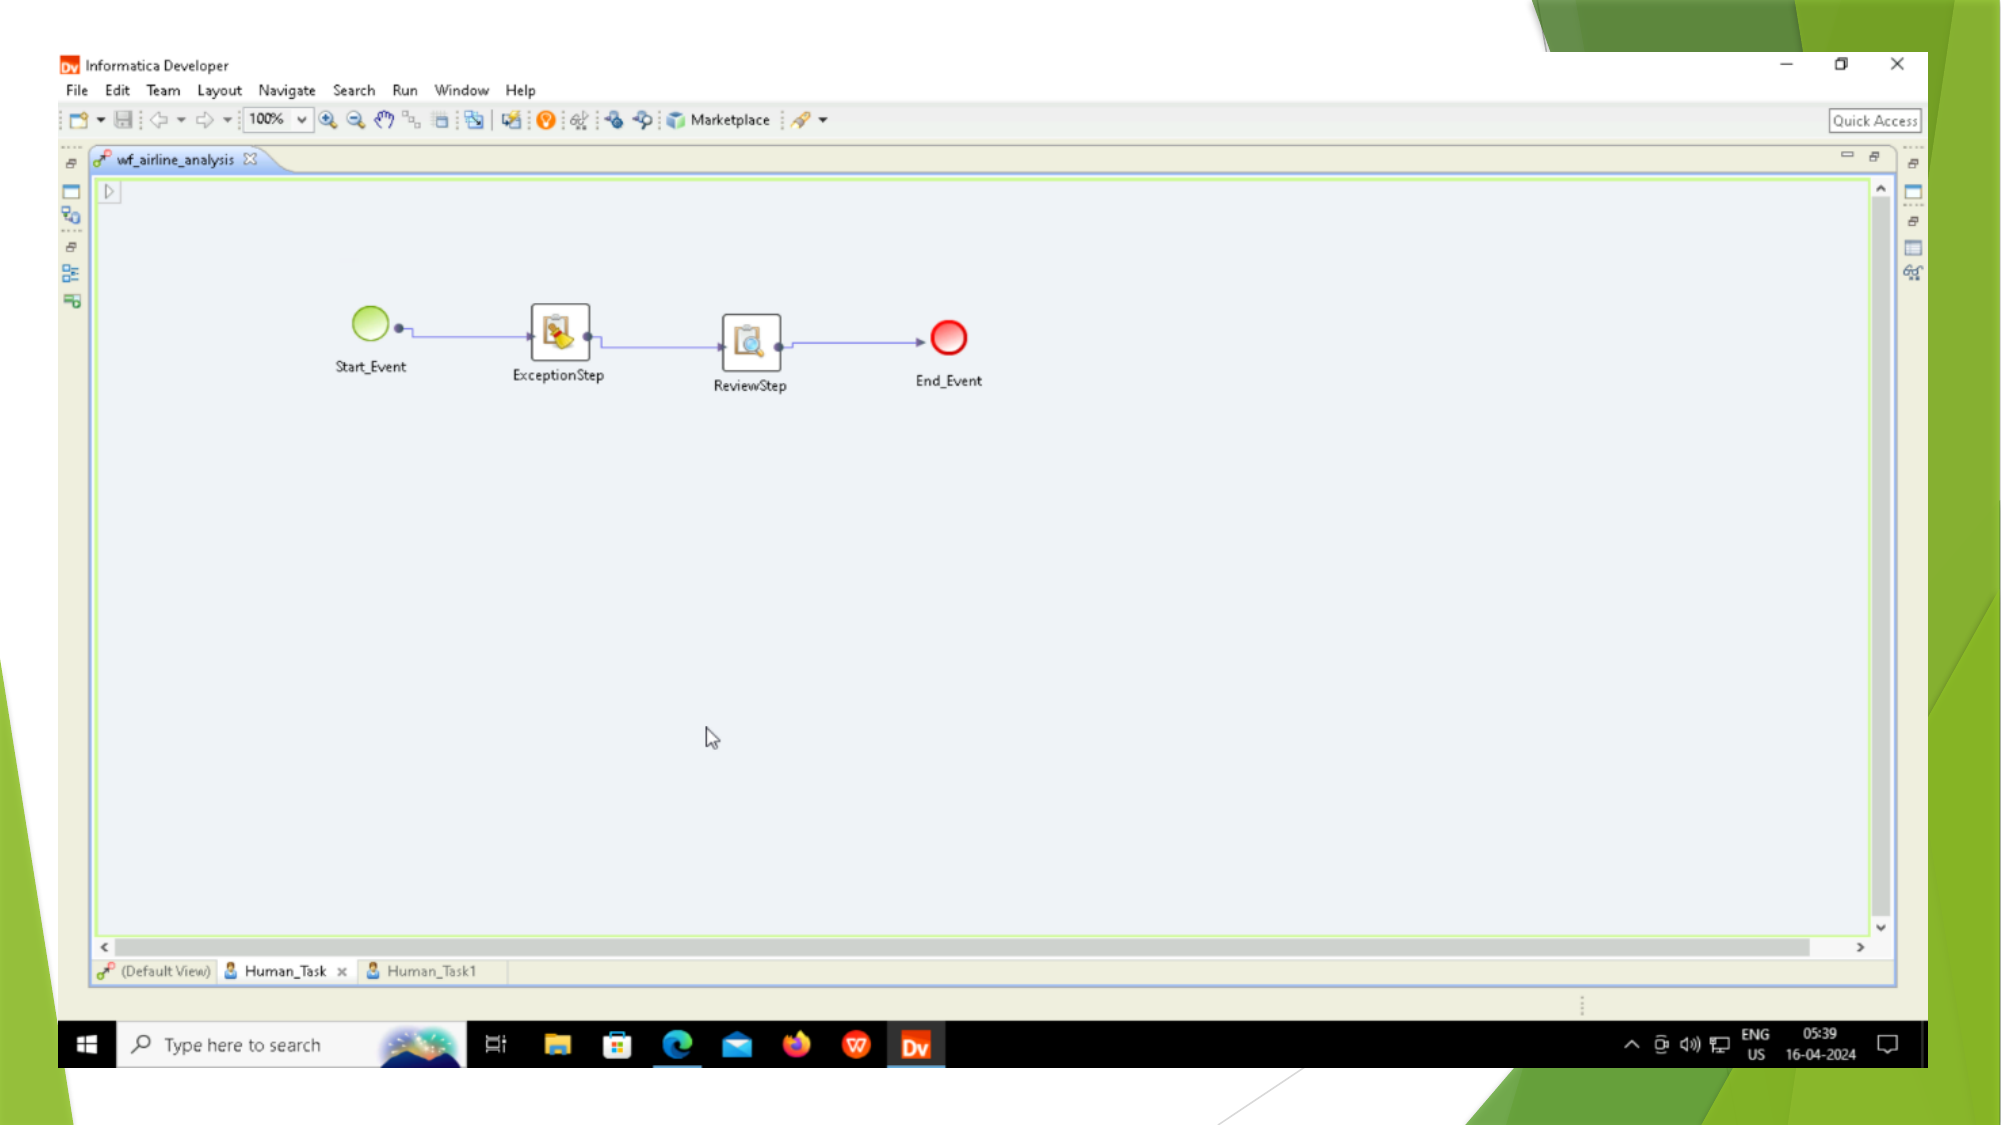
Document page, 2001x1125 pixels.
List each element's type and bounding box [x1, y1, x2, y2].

list [57, 51, 1929, 1068]
